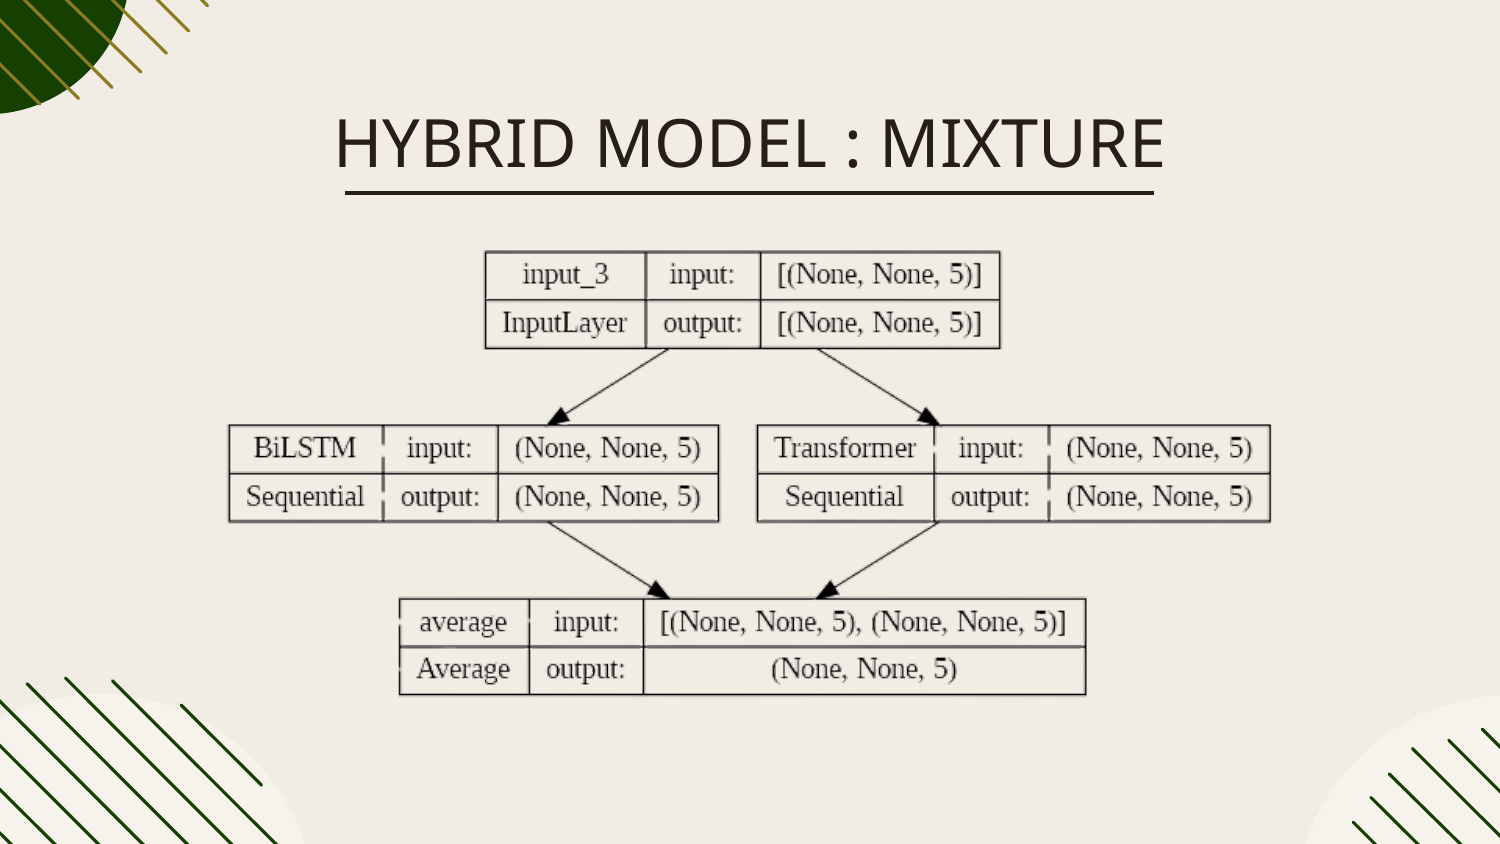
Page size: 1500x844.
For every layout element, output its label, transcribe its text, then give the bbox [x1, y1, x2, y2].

picture [220, 243, 1280, 705]
title HYBRID MODEL : MIXTURE [116, 85, 1383, 202]
